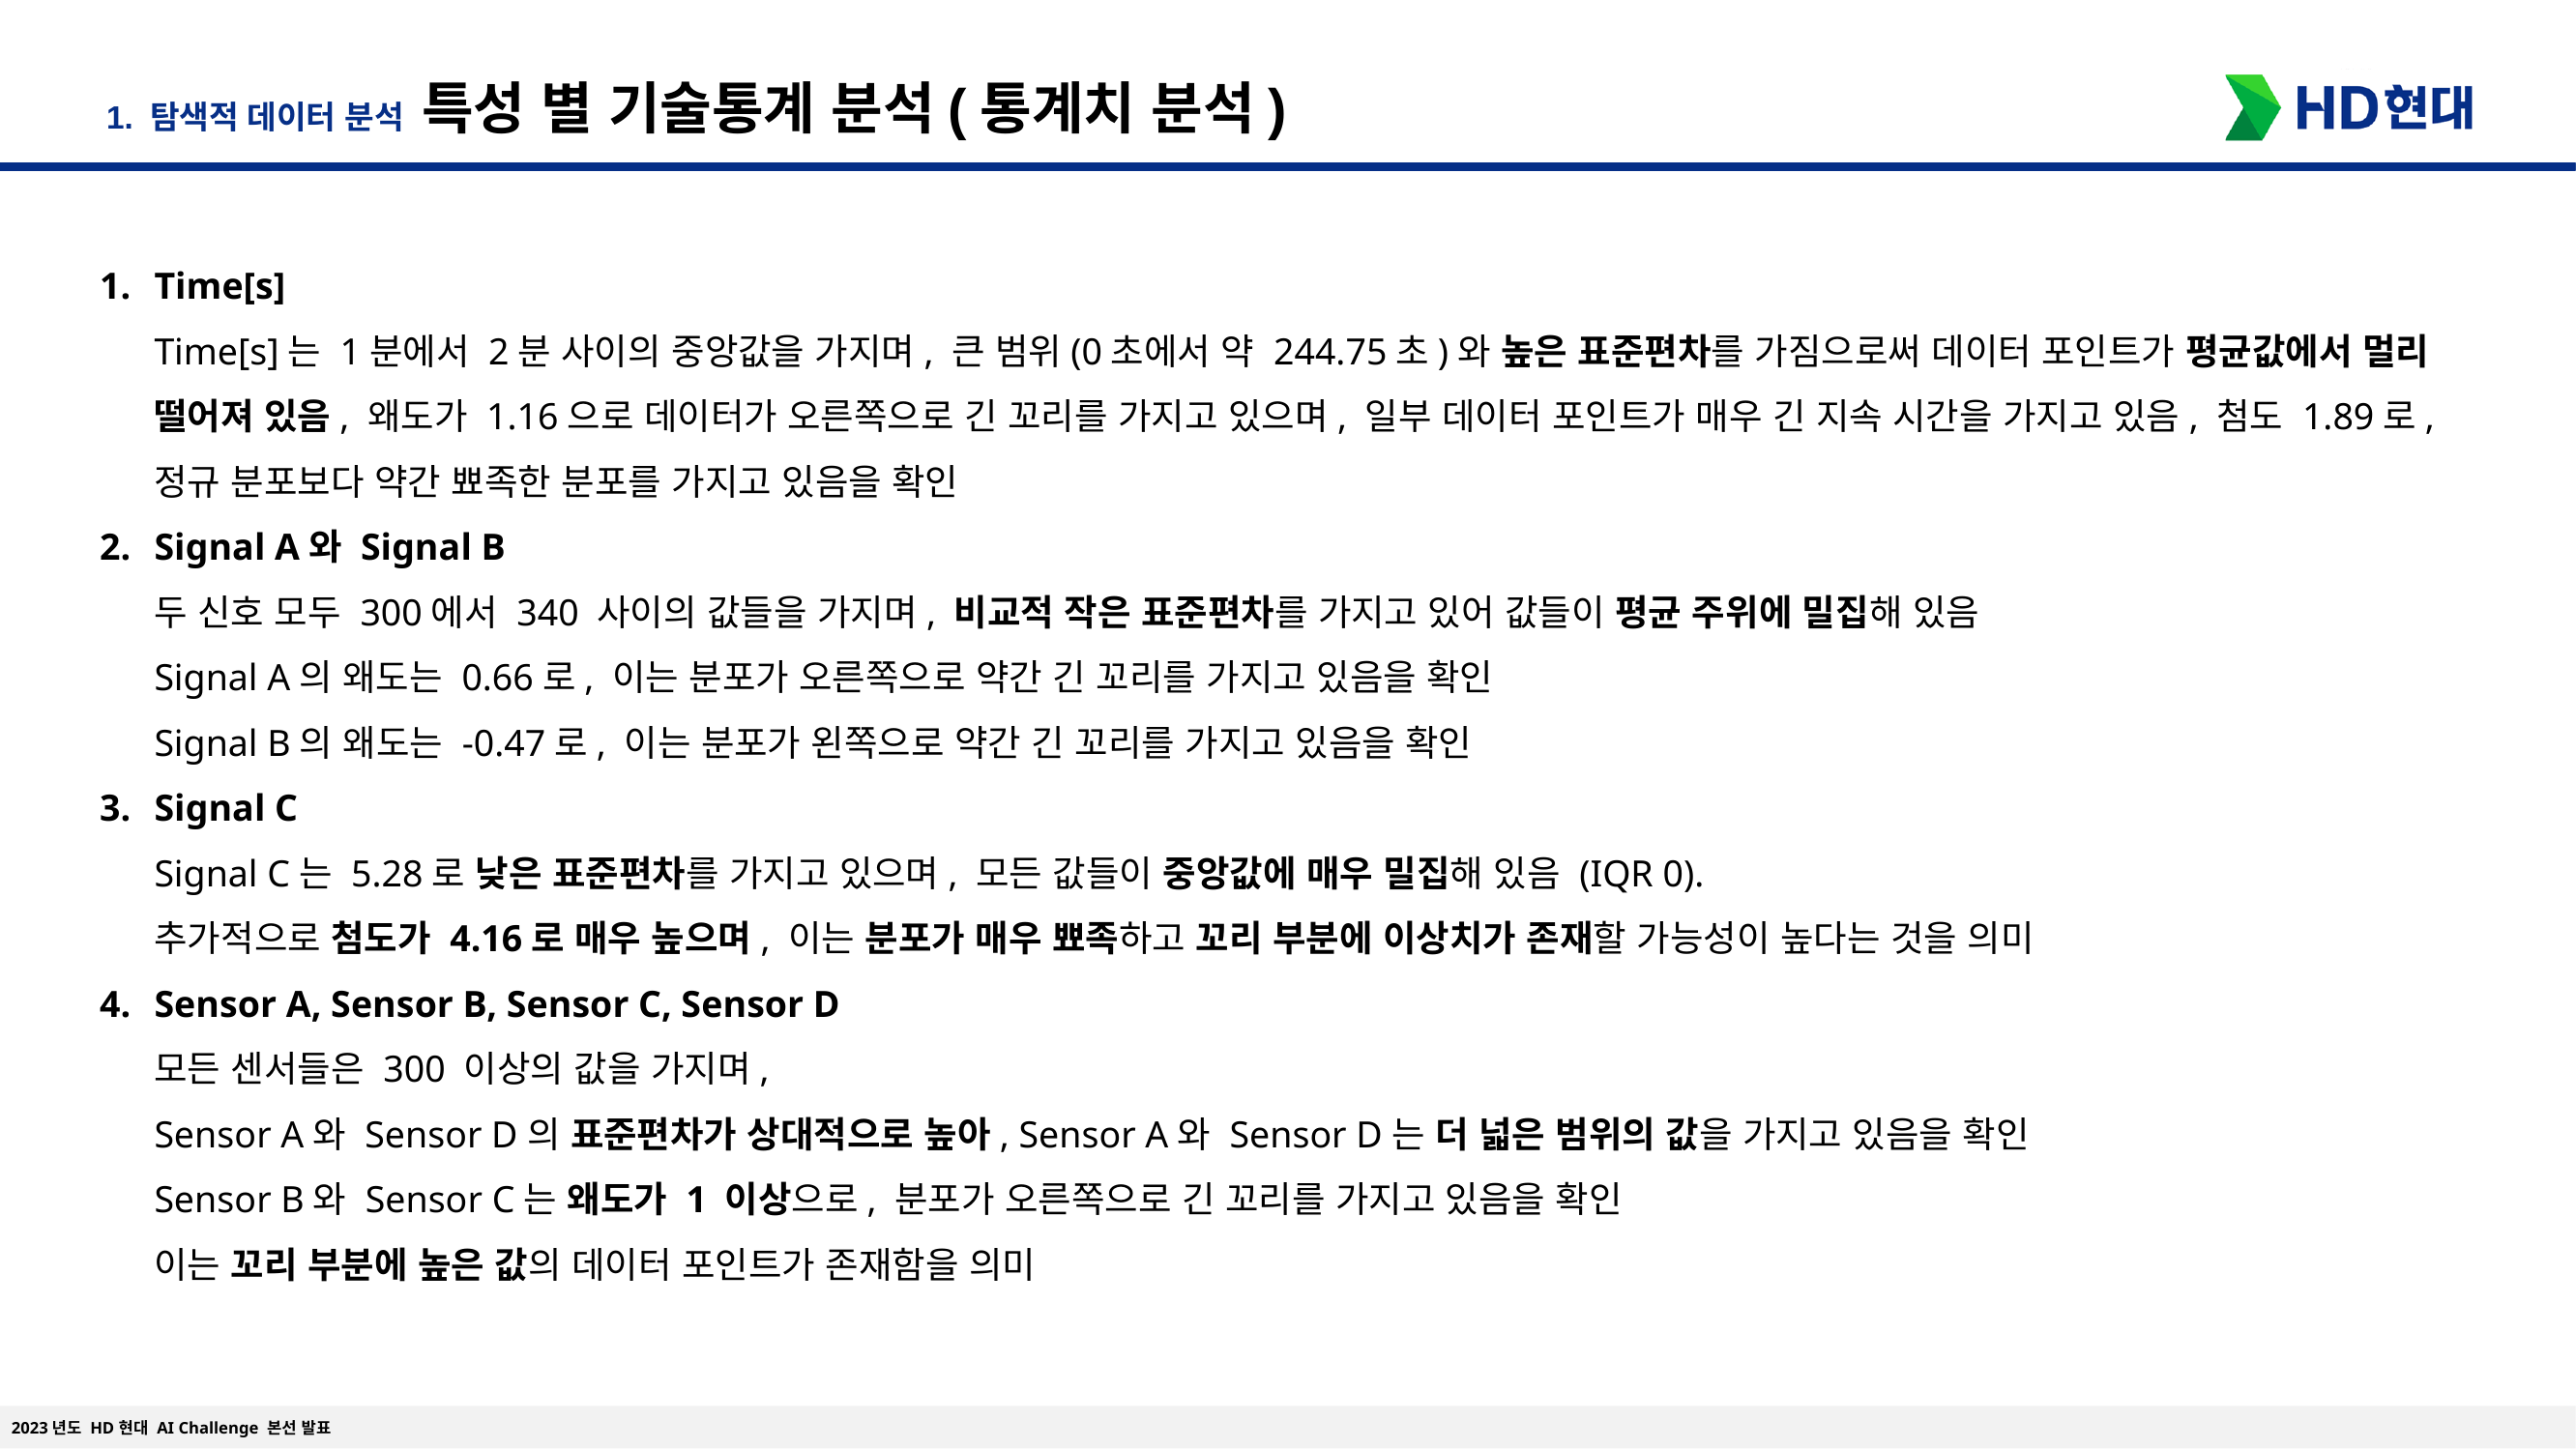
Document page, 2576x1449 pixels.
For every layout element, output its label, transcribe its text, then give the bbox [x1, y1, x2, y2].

text_box 1. 탐색적 데이터 분석 특성 별 기술통계 분석(통계치 분석) [83, 0, 2492, 154]
footer 2023년도 HD현대 AI Challenge 본선 발표 [0, 1406, 2576, 1449]
picture [2225, 69, 2473, 145]
text_box Time[s] Time[s]는 1분에서 2분 사이의 중앙값을 가지며, 큰 범위(0초에서 약 244.75초)와 높은 표준편차를 가짐으로써 데이터 포인트가 평균값에서 멀리 떨어져 있음, 왜도가 1.16으로 데이터가 오른쪽으로 긴 꼬리를 가지고 있으며, 일부 데이터 포인트가 매우 긴 지속 시간을 가지고 있음, 첨도 1.89로, 정규 분포보다 약간 뾰족한 분포를 가지고 있음을 확인 Signal A와 Signal B 두 신호 모두 300에서 340 사이의 값들을 가지며, 비교적 작은 표준편차를 가지고 있어 값들이 평균 주위에 밀집해 있음 Signal A의 왜도는 0.66로, 이는 분포가 오른쪽으로 약간 긴 꼬리를 가지고 있음을 확인 Signal B의 왜도는 -0.47로, 이는 분포가 왼쪽으로 약간 긴 꼬리를 가지고 있음을 확인 Signal C Signal C는 5.28로 낮은 표준편차를 가지고 있으며, 모든 값들이 중앙값에 매우 밀집해 있음 (IQR 0). 추가적으로 첨도가 4.16로 매우 높으며, 이는 분포가 매우 뾰족하고 꼬리 부분에 이상치가 존재할 가능성이 높다는 것을 의미 Sensor A, Sensor B, Sensor C, Sensor D 모든 센서들은 300 이상의 값을 가지며, Sensor A와 Sensor D의 표준편차가 상대적으로 높아, Sensor A와 Sensor D는 더 넓은 범위의 값을 가지고 있음을 확인 Sensor B와 Sensor C는 왜도가 1 이상으로, 분포가 오른쪽으로 긴 꼬리를 가지고 있음을 확인 이는 꼬리 부분에 높은 값의 데이터 포인트가 존재함을 의미 [85, 234, 2494, 1293]
text_box [0, 162, 2576, 171]
